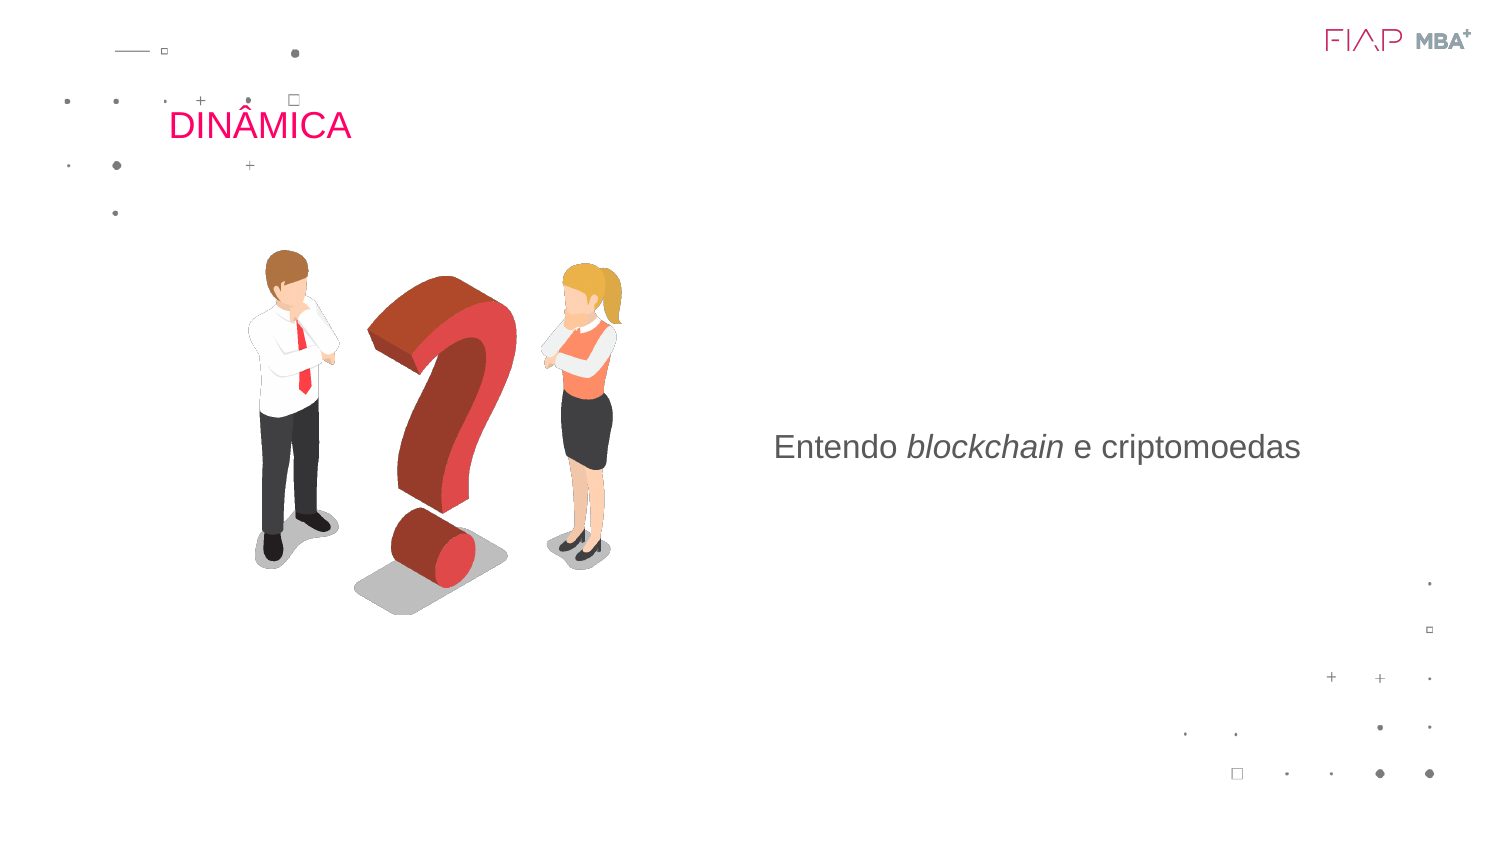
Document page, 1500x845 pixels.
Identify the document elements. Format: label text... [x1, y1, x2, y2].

text_box DINÂMICA [153, 93, 1347, 154]
picture [0, 0, 1500, 844]
text_box Entendo blockchain e criptomoedas [682, 397, 1393, 473]
